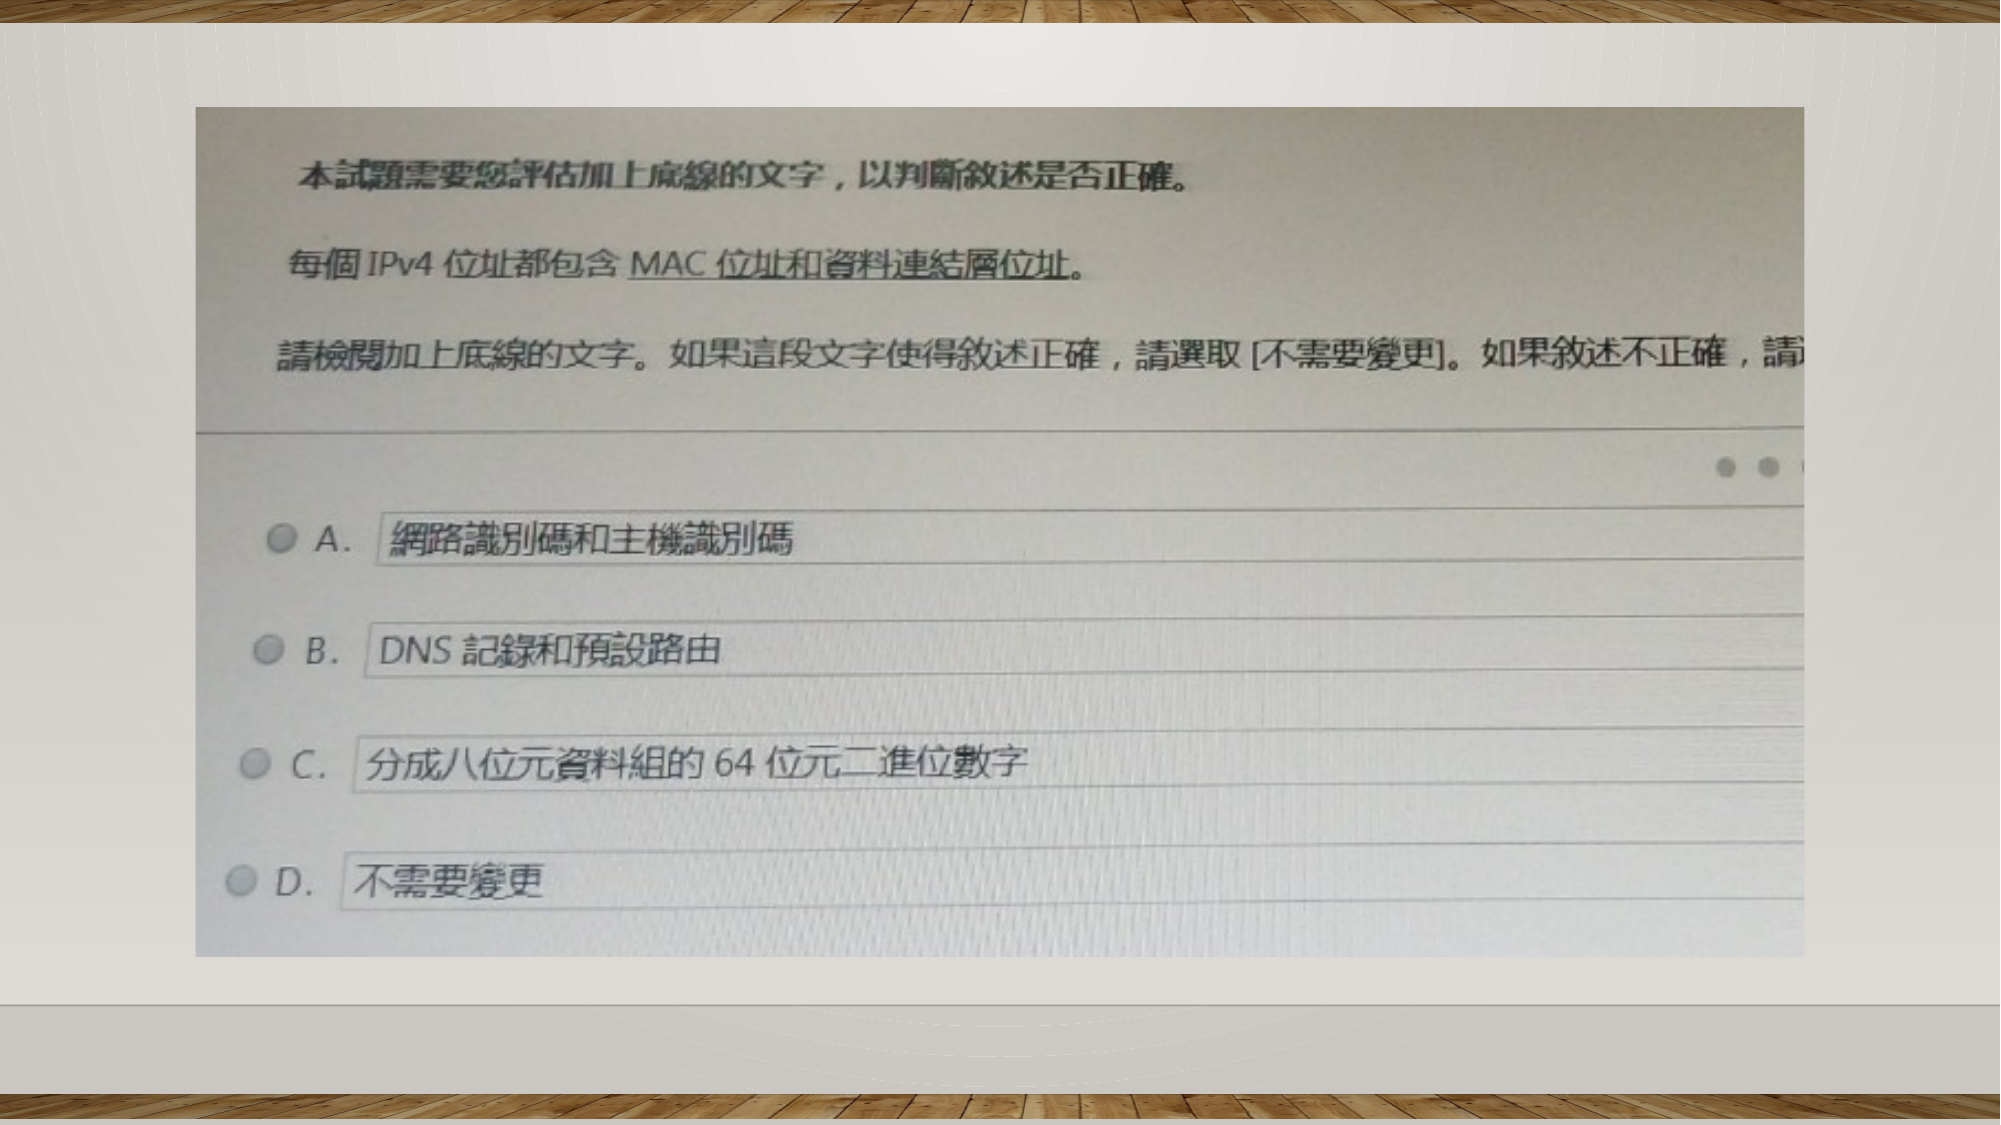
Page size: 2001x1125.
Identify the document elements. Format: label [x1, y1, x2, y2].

picture [195, 107, 1805, 957]
picture [0, 0, 2000, 23]
picture [0, 1094, 2000, 1119]
